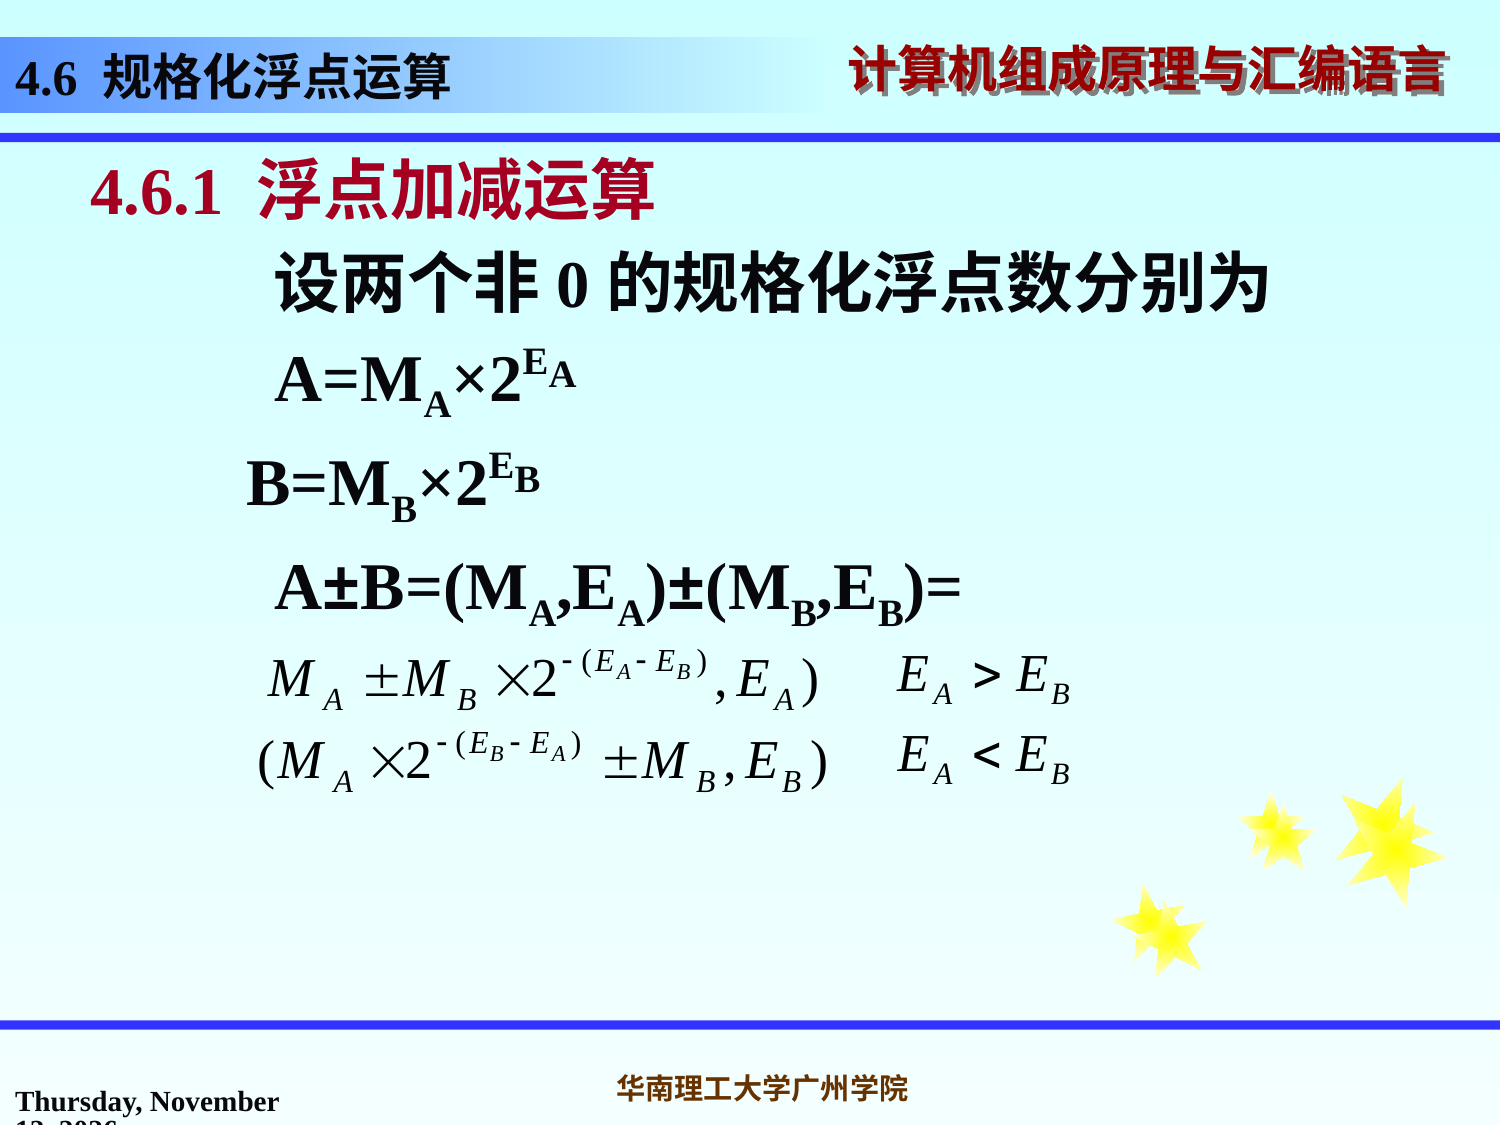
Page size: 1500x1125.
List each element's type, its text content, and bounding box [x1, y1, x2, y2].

footer 华南理工大学广州学院 [525, 1075, 1000, 1125]
list 4.6.1 浮点加减运算 设两个非0的规格化浮点数分别为 A=MA×2EA B=MB×2EB A±B=(MA,EA)±(MB,EB)= [75, 140, 1425, 1075]
title 4.6 规格化浮点运算 [0, 37, 825, 113]
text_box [249, 637, 838, 803]
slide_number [0, 1050, 313, 1125]
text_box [887, 637, 1088, 798]
